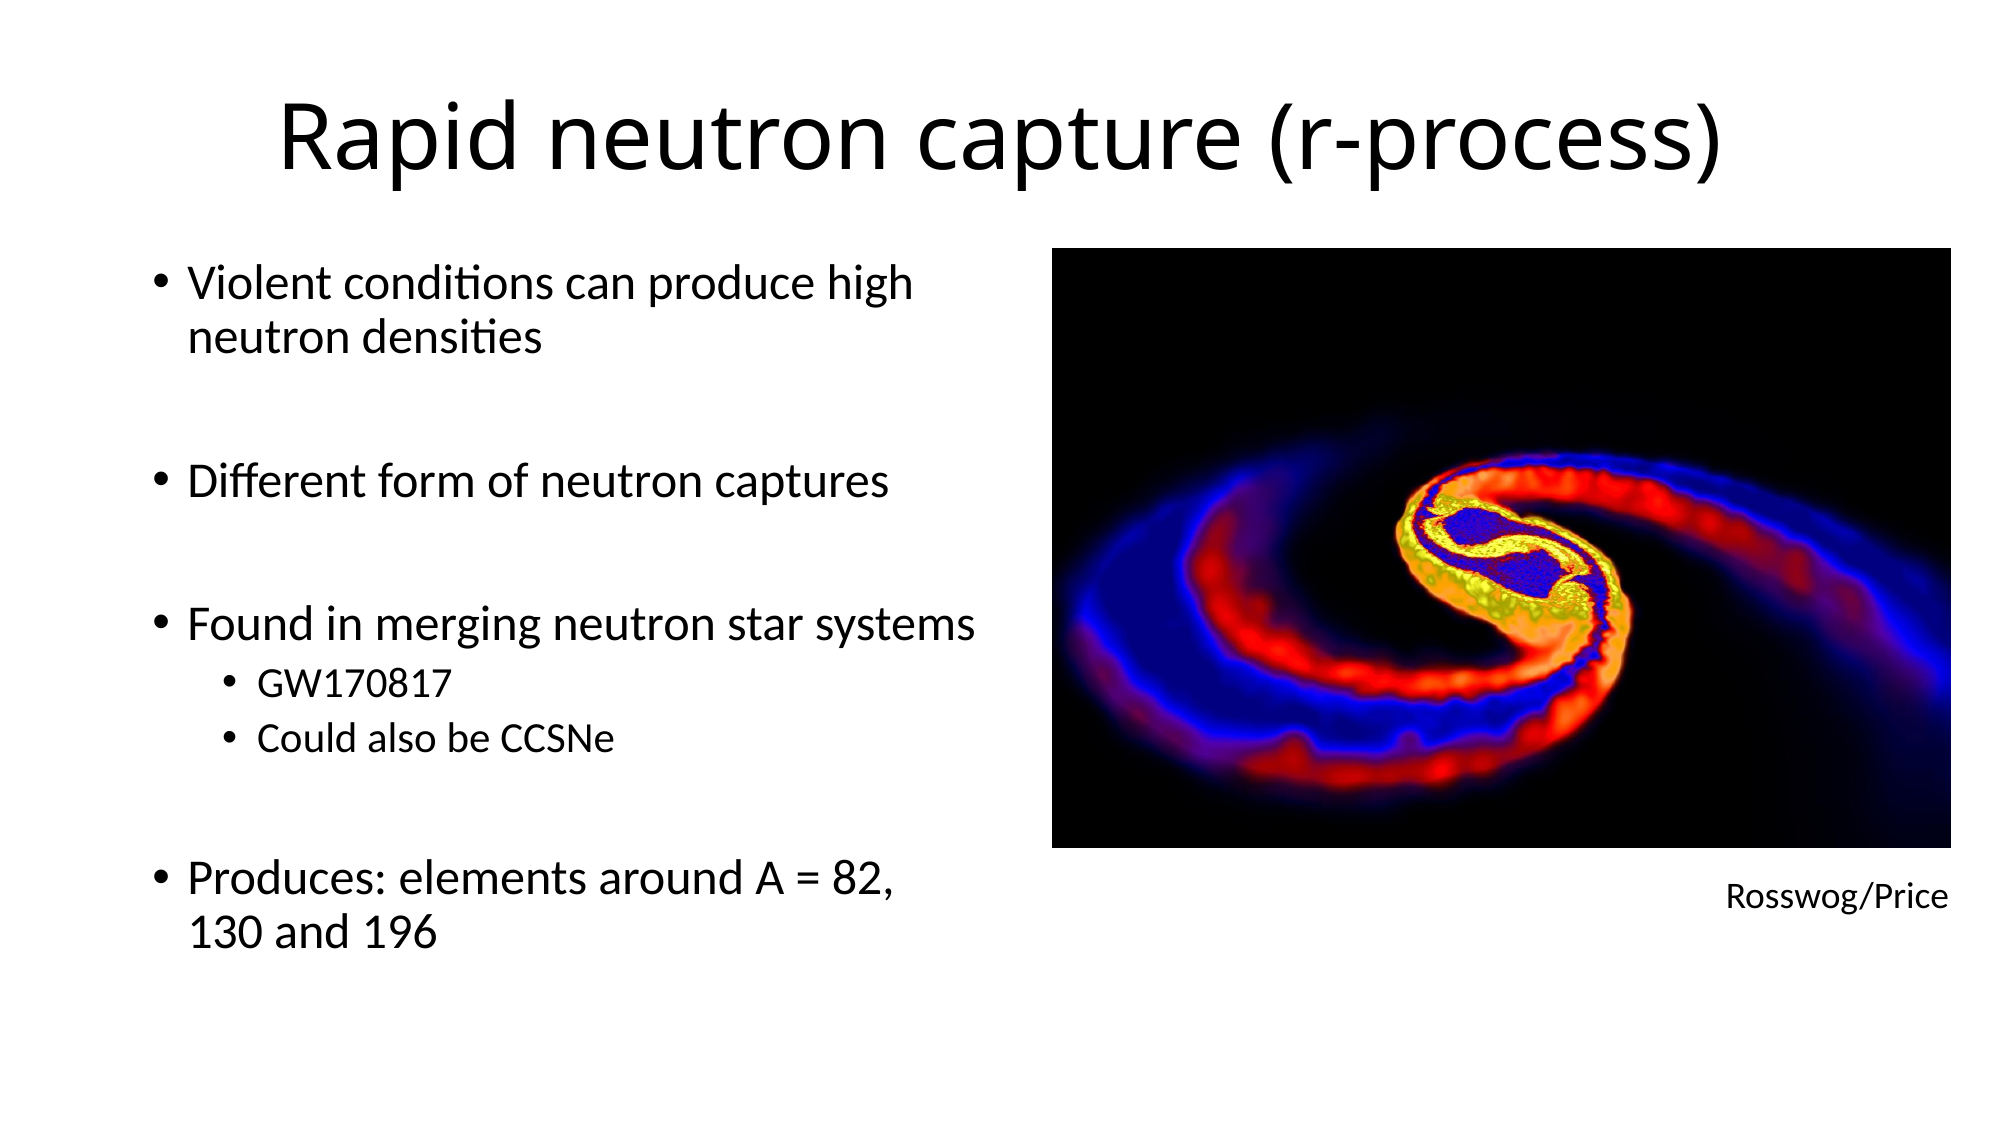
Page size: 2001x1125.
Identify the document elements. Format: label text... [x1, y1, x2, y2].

picture [1052, 248, 1951, 848]
list Violent conditions can produce high neutron densities Different form of neutron captures Found in merging neutron star systems GW170817 Could also be CCSNe Produces: elements around A = 82, 130 and 196 [137, 248, 993, 1014]
title Rapid neutron capture (r-process) [137, 31, 1863, 249]
text_box Rosswog/Price [1711, 863, 2000, 924]
